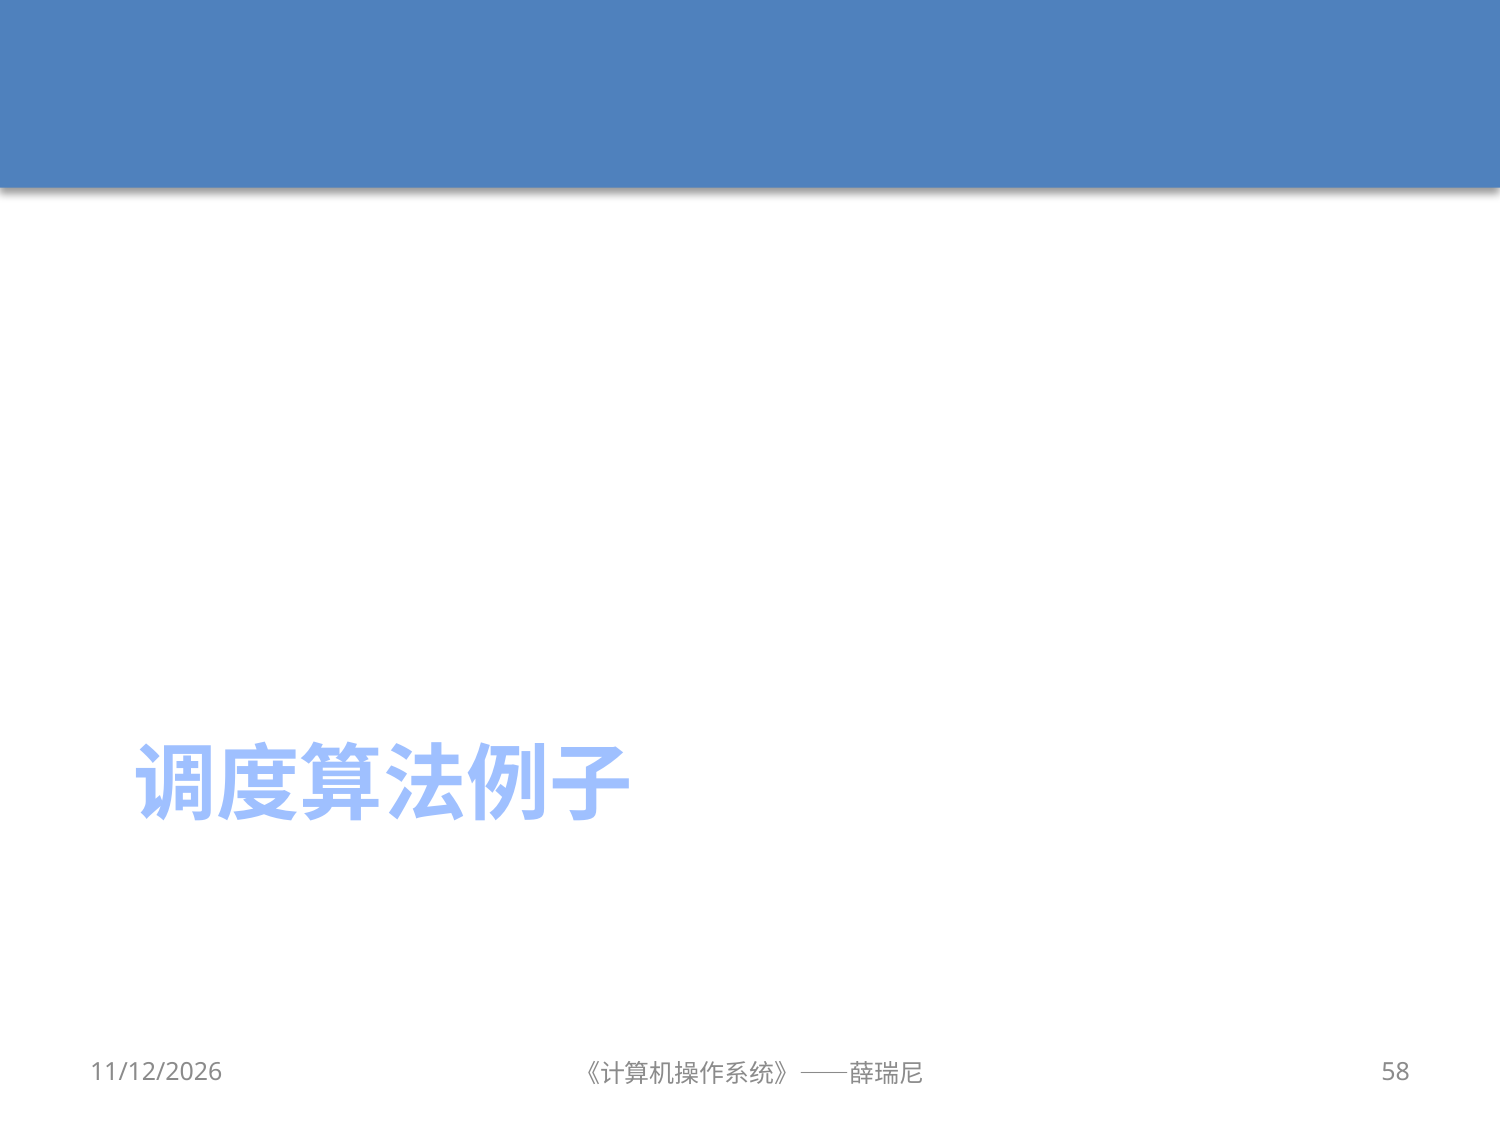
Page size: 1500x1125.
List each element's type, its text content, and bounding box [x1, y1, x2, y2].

slide_number 58 [1074, 1042, 1425, 1103]
footer 《计算机操作系统》——薛瑞尼 [512, 1042, 988, 1103]
title 调度算法例子 [118, 722, 1394, 947]
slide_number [75, 1042, 425, 1103]
